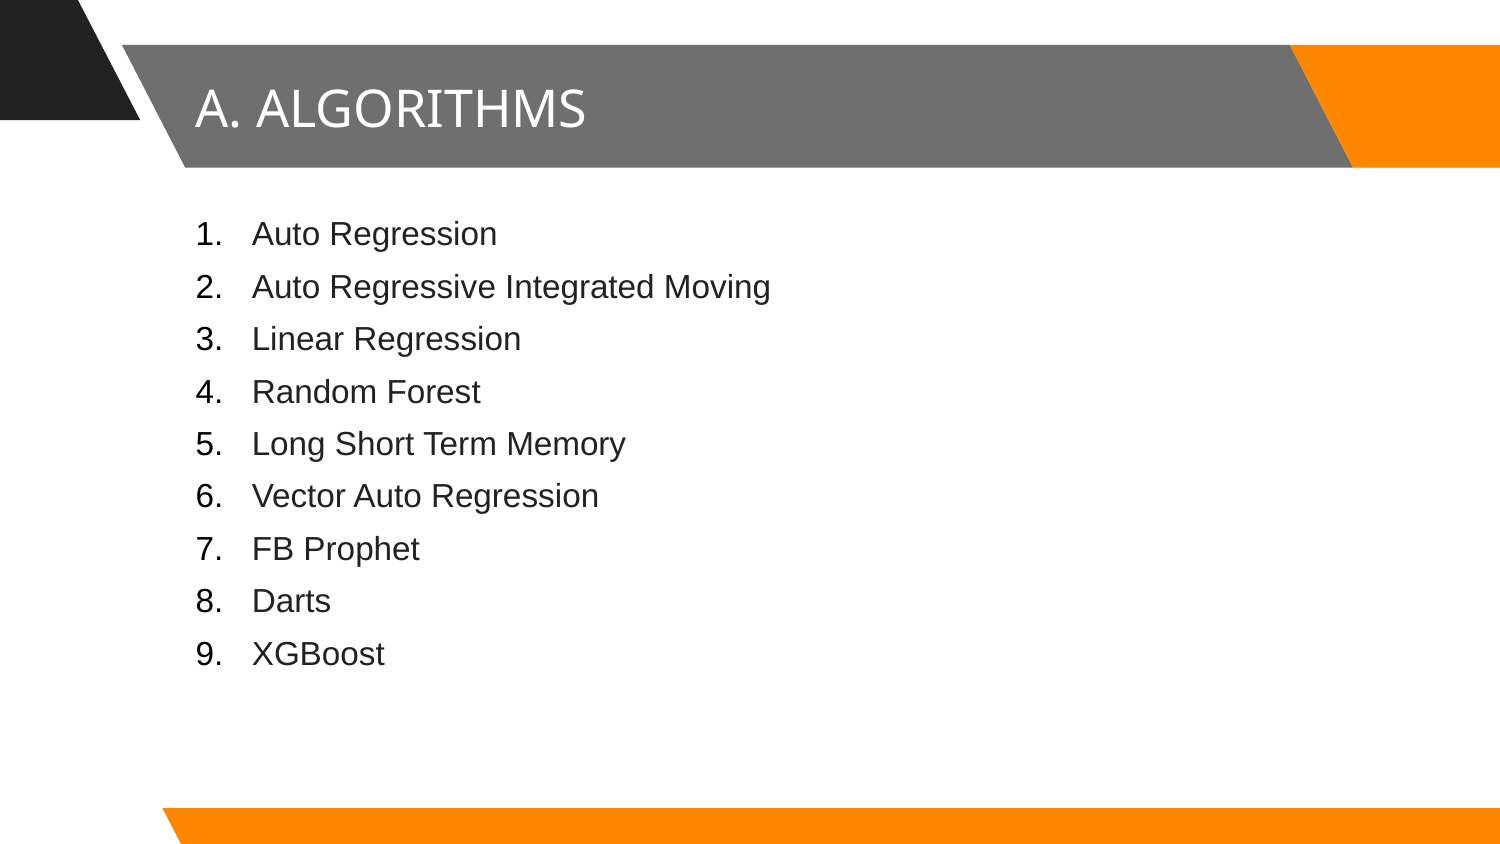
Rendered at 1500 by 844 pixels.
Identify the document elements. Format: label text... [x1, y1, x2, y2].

title A. ALGORITHMS [180, 44, 1459, 168]
text_box Auto Regression Auto Regressive Integrated Moving Average Linear Regression Random Forest Long Short Term Memory Vector Auto Regression FB Prophet Darts XGBoost [180, 197, 1412, 800]
